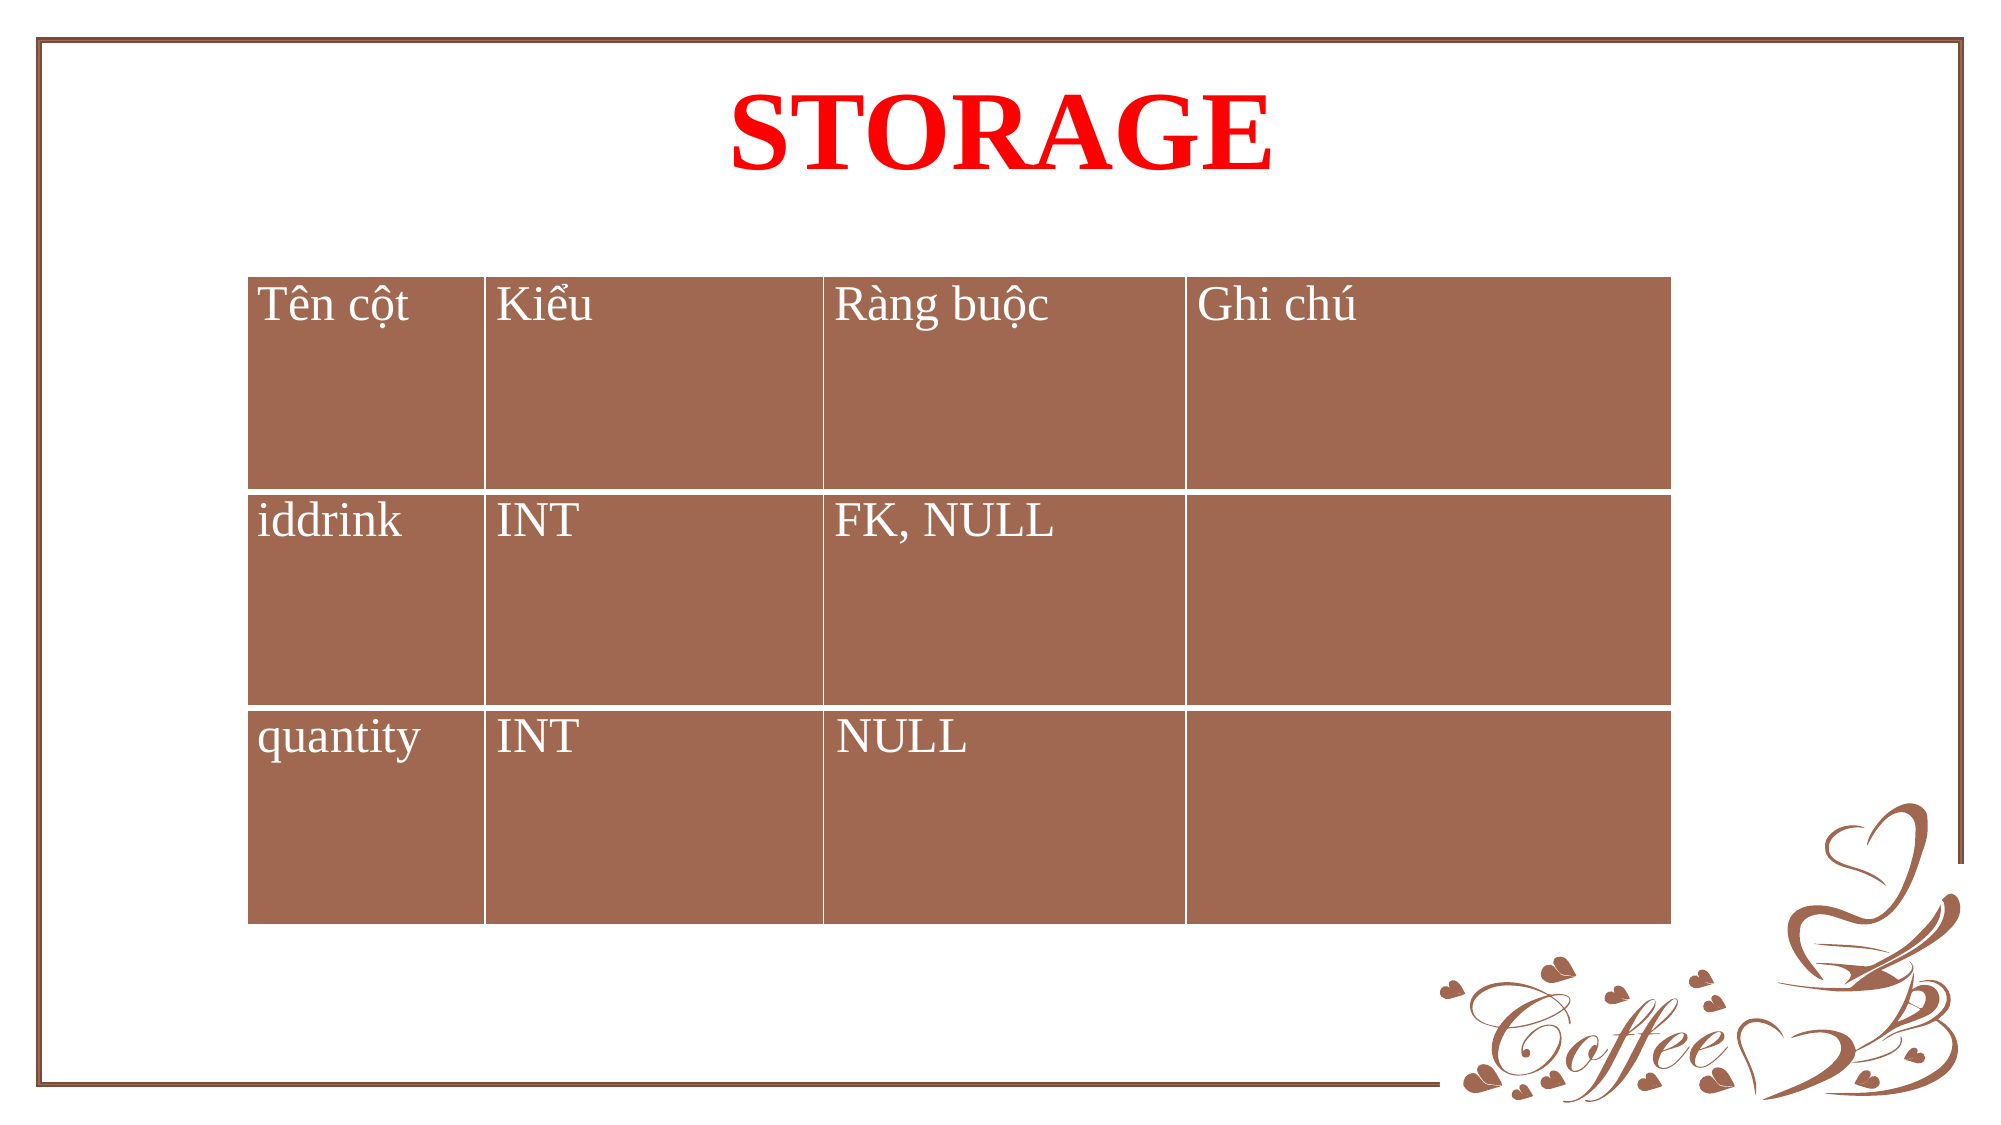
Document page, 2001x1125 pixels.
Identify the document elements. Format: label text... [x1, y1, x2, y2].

list STORAGE [53, 73, 1952, 193]
table_header Ghi chú [1187, 277, 1671, 489]
table_header Ràng buộc [824, 277, 1185, 489]
table_cell INT [486, 711, 823, 924]
table_cell [1187, 495, 1671, 705]
table_cell NULL [824, 711, 1185, 924]
table_cell iddrink [248, 495, 484, 705]
table_header Tên cột [248, 277, 484, 489]
table_cell [1187, 711, 1671, 924]
table_cell INT [486, 495, 823, 705]
table_header Kiểu [486, 277, 823, 489]
table_cell quantity [248, 711, 484, 924]
table_cell FK, NULL [824, 495, 1185, 705]
